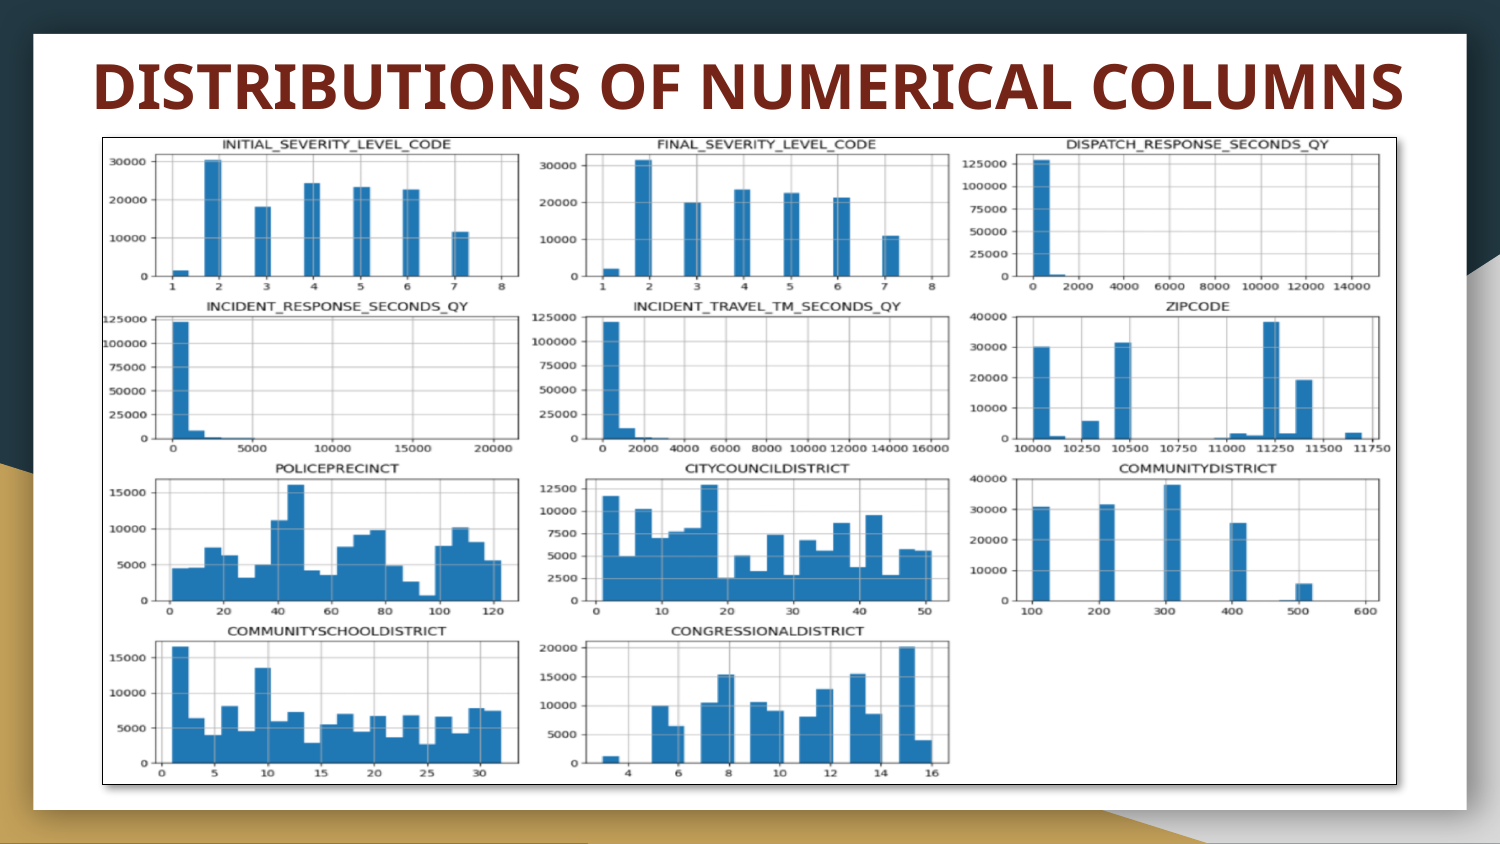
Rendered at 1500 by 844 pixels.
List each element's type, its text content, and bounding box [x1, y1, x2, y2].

title DISTRIBUTIONS OF NUMERICAL COLUMNS [76, 20, 1443, 110]
picture [101, 136, 1397, 785]
